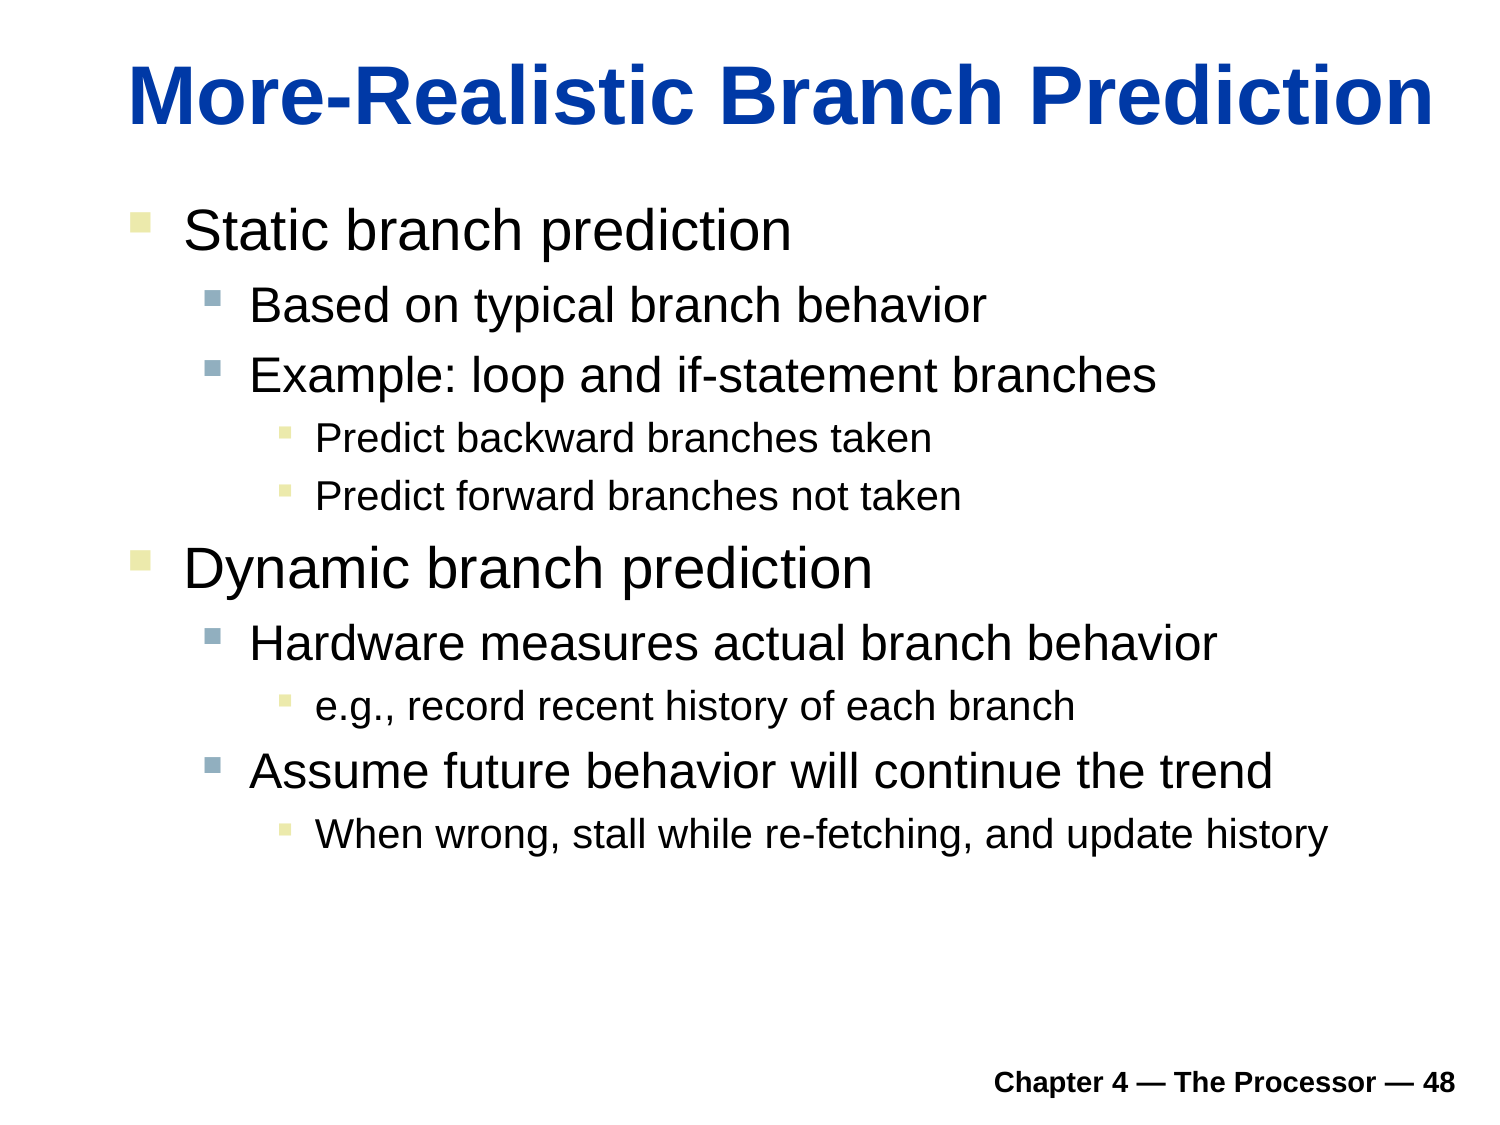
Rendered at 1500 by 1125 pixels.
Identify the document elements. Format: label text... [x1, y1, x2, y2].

footer Chapter 4 — The Processor — 48 [277, 1046, 1471, 1106]
list Static branch prediction Based on typical branch behavior Example: loop and if-statement branches Predict backward branches taken Predict forward branches not taken Dynamic branch prediction Hardware measures actual branch behavior e.g., record recent history of each branch Assume future behavior will continue the trend When wrong, stall while re-fetching, and update history [112, 184, 1469, 1024]
title More-Realistic Branch Prediction [112, 23, 1468, 149]
